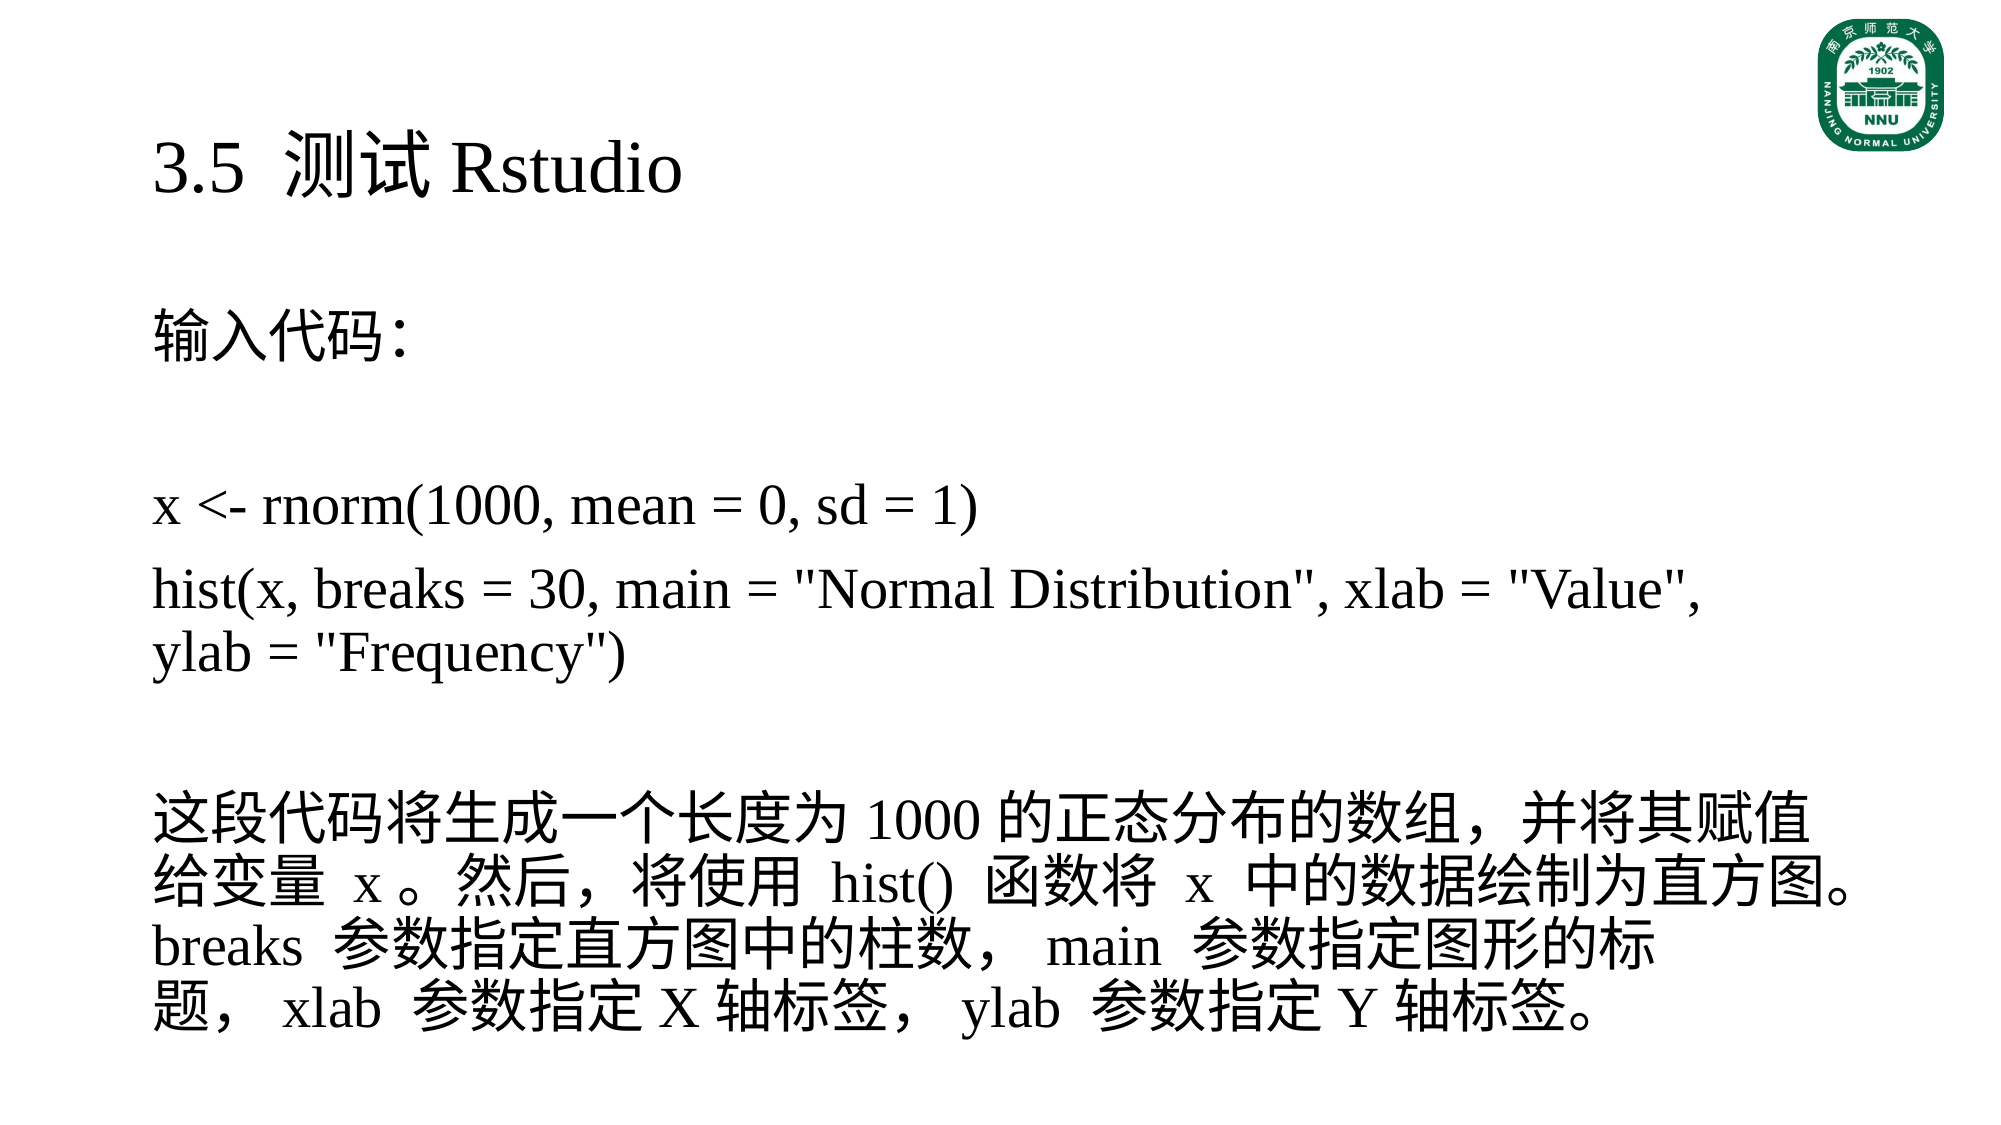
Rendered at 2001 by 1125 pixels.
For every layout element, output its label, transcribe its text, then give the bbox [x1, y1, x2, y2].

picture [1817, 18, 1944, 152]
title 3.5 测试Rstudio [137, 59, 1863, 278]
list 输入代码： x <- rnorm(1000, mean = 0, sd = 1) hist(x, breaks = 30, main = "Normal Distribution", xlab = "Value", ylab = "Frequency") 这段代码将生成一个长度为1000的正态分布的数组，并将其赋值给变量 x。然后，将使用 hist() 函数将 x 中的数据绘制为直方图。breaks 参数指定直方图中的柱数，main 参数指定图形的标题，xlab 参数指定X轴标签，ylab 参数指定Y轴标签。 [137, 299, 1863, 1075]
